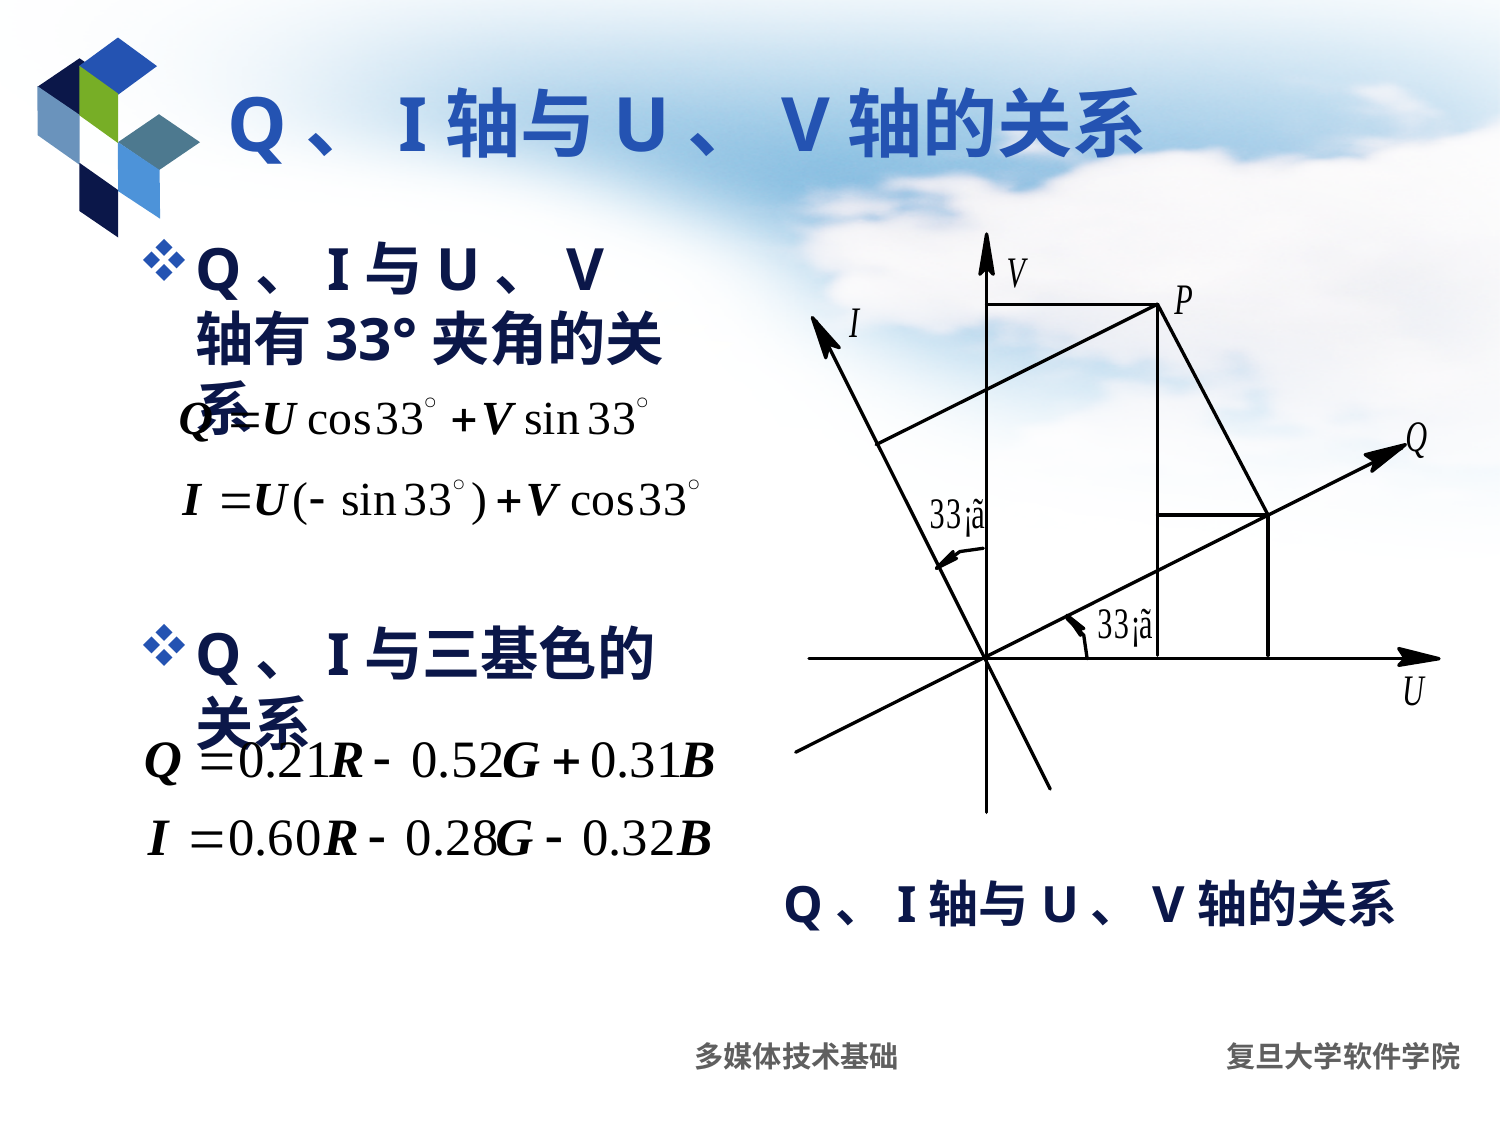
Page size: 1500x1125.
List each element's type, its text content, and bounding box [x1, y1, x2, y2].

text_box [170, 373, 639, 541]
picture [0, 0, 1500, 588]
title Q、I轴与U、V轴的关系 [212, 74, 1376, 168]
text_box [135, 727, 726, 870]
text_box Q、I轴与U、V轴的关系 [769, 864, 1412, 940]
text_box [644, 223, 1483, 823]
list Q、I与U、V轴有33°夹角的关系 Q、I与三基色的关系 [123, 224, 692, 997]
slide_number 多媒体技术基础 [563, 1031, 915, 1088]
